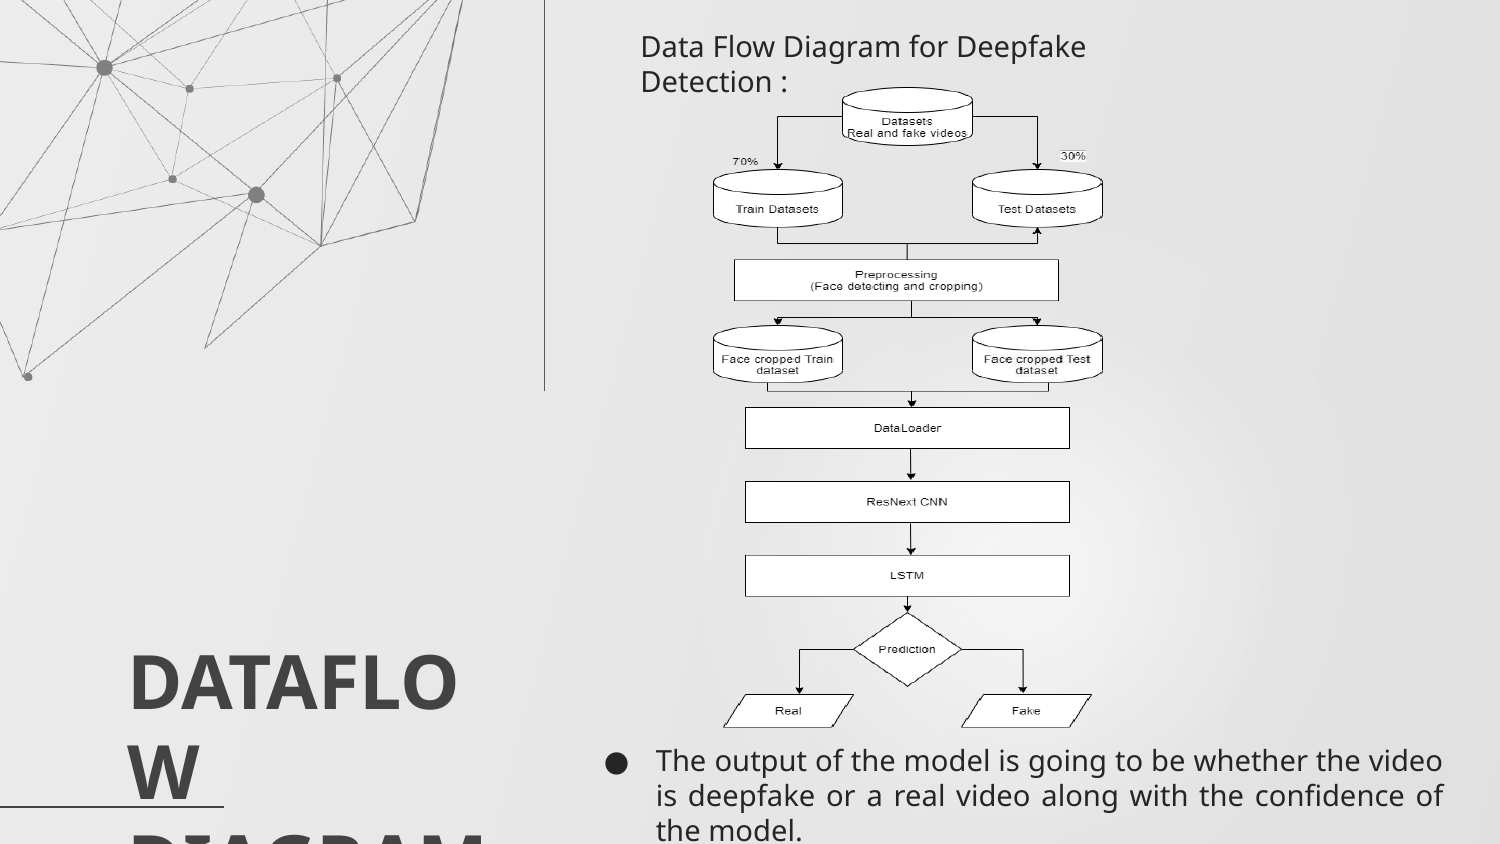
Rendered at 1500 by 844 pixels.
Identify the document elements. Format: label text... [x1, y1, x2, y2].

subtitle Data Flow Diagram for Deepfake Detection : [625, 13, 1204, 88]
picture [0, 0, 1500, 844]
text_box The output of the model is going to be whether the video is deepfake or a real video along with the confidence of the model. [565, 727, 1460, 844]
title DATAFLOW DIAGRAM [112, 619, 545, 807]
